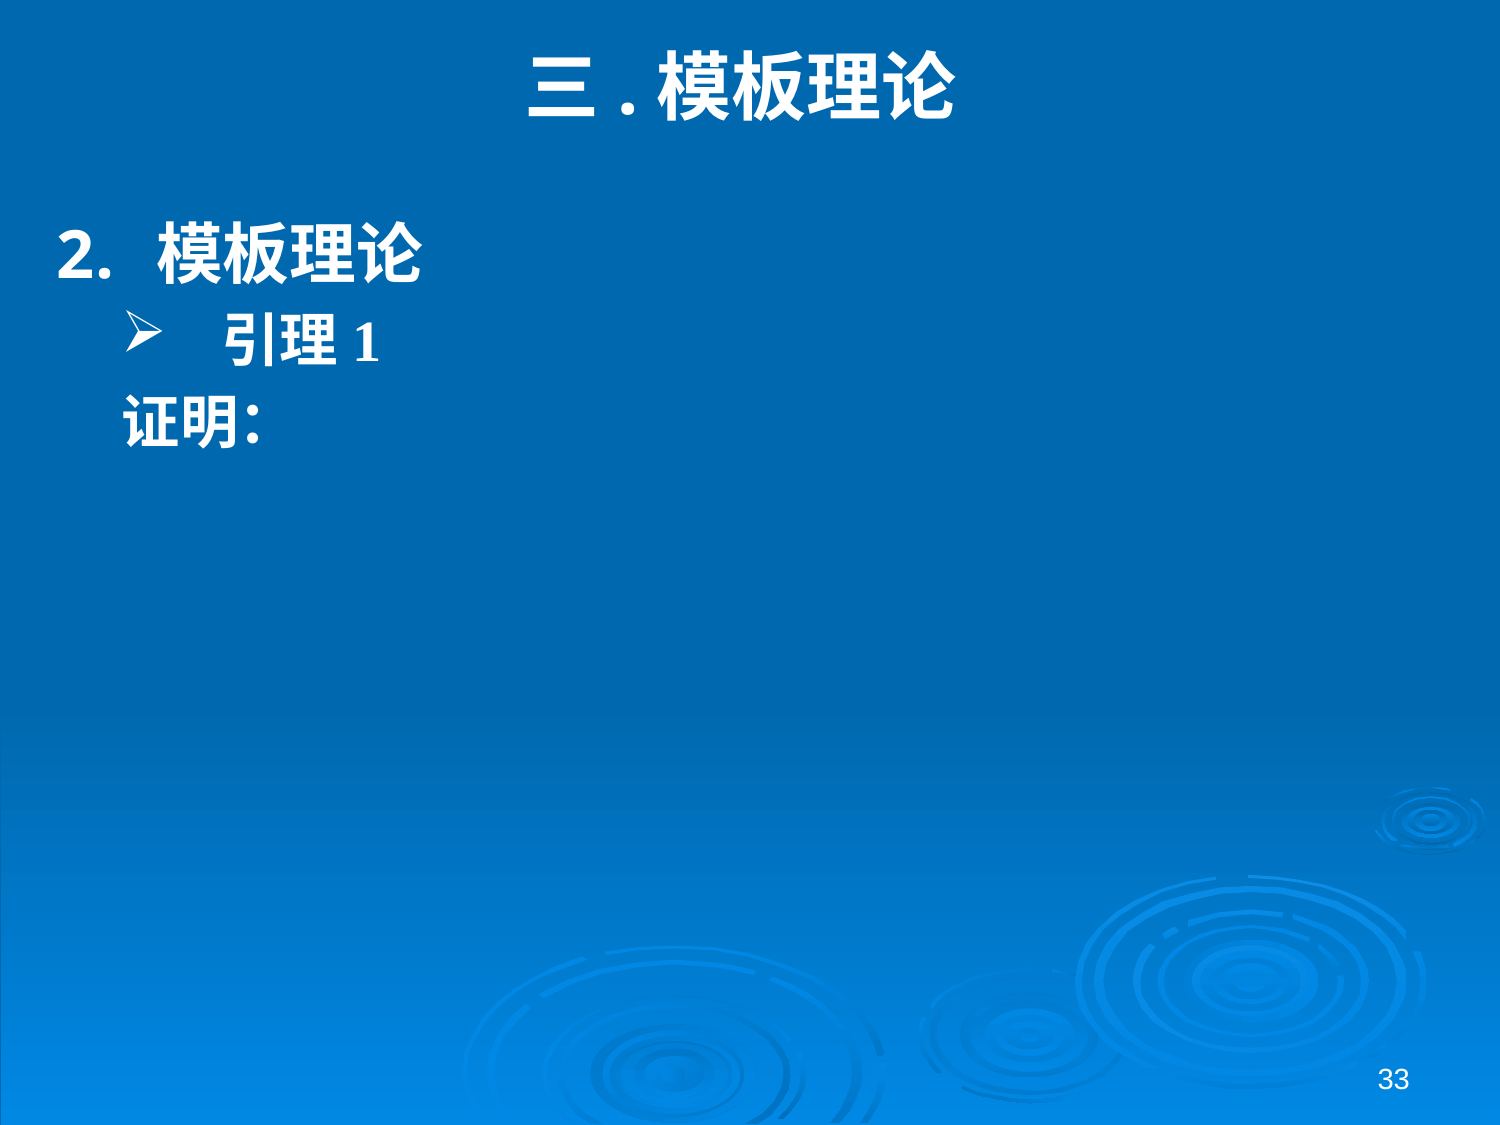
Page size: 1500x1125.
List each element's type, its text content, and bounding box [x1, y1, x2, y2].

title 三.模板理论 [33, 30, 1448, 138]
slide_number 33 [1074, 1024, 1426, 1103]
